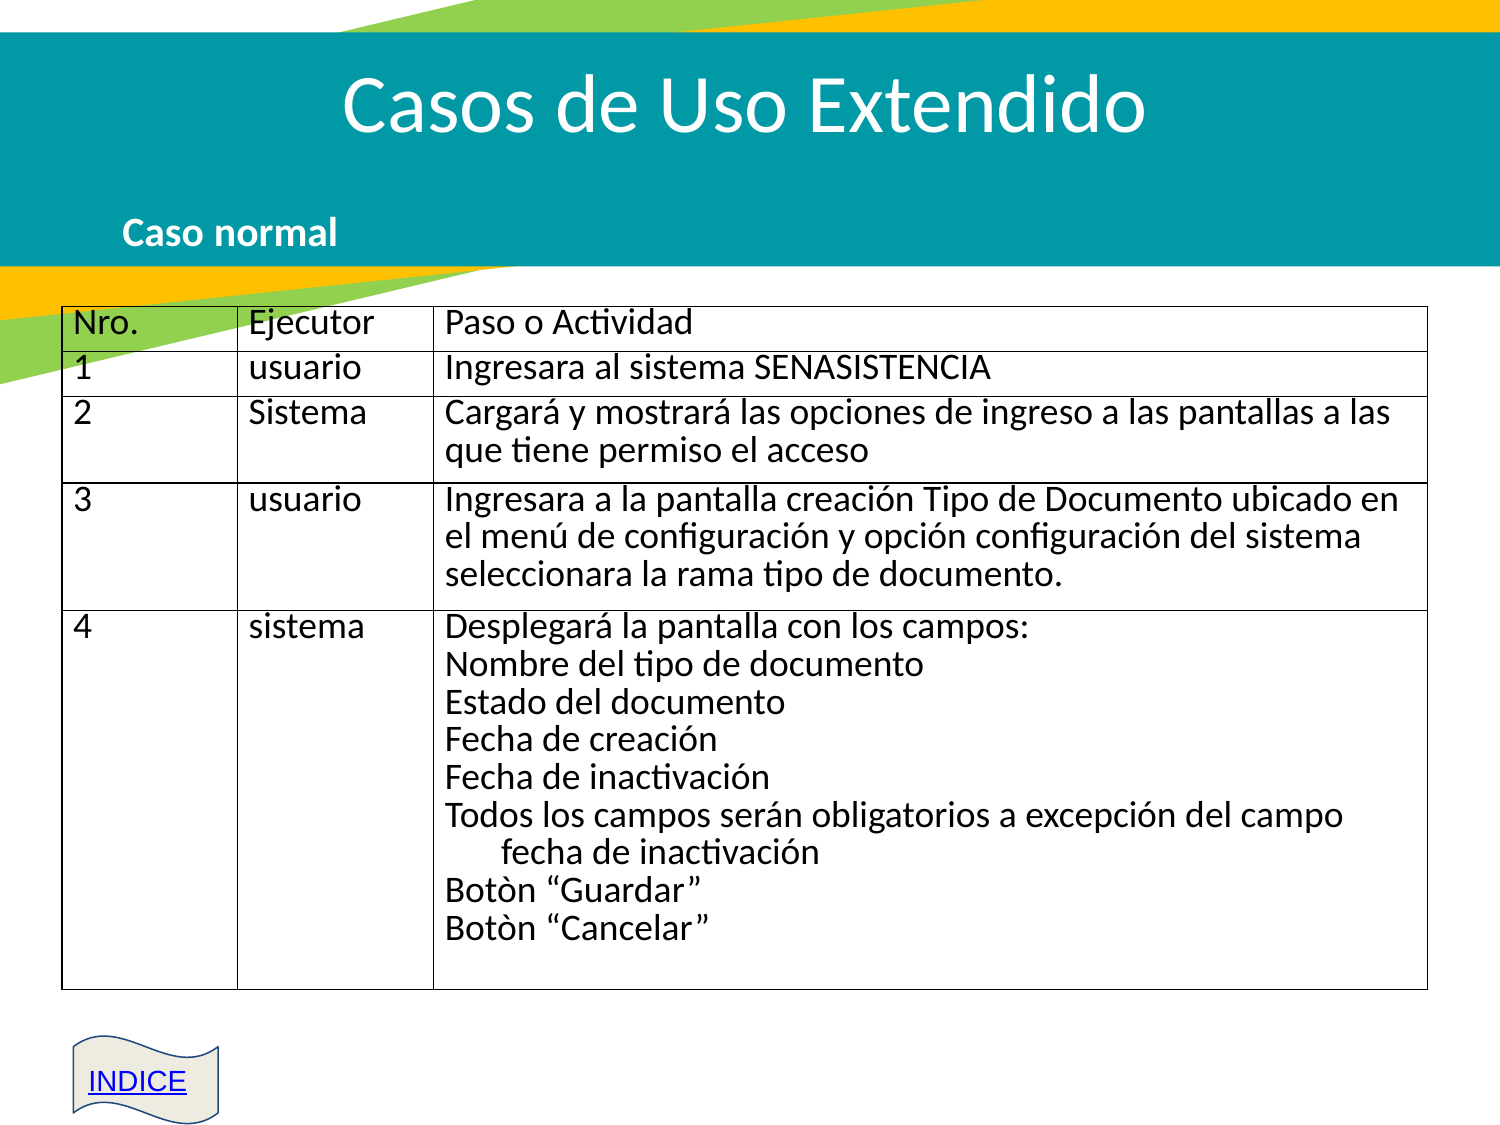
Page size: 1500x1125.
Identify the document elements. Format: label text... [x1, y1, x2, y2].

table_header Ejecutor [238, 307, 433, 351]
table_cell 2 [63, 397, 237, 482]
table_cell Ingresara a la pantalla creación Tipo de Documento ubicado en el menú de configuración y opción configuración del sistema seleccionara la rama tipo de documento. [434, 484, 1427, 610]
table_header Paso o Actividad [434, 307, 1427, 351]
table_cell Cargará y mostrará las opciones de ingreso a las pantallas a las que tiene permiso el acceso [434, 397, 1427, 482]
table_cell 1 [63, 352, 237, 396]
table_cell sistema [238, 611, 433, 989]
table_cell Sistema [238, 397, 433, 482]
table_cell Desplegará la pantalla con los campos: Nombre del tipo de documento Estado del documento Fecha de creación Fecha de inactivación Todos los campos serán obligatorios a excepción del campo fecha de inactivación Botòn “Guardar” Botòn “Cancelar” [434, 611, 1427, 989]
table_cell usuario [238, 484, 433, 610]
text_box Casos de Uso Extendido​ [73, 41, 1418, 157]
table_cell 3 [63, 484, 237, 610]
text_box Caso normal​ [107, 197, 858, 263]
table_cell usuario [238, 352, 433, 396]
text_box INDICE [73, 1036, 219, 1124]
table_cell 4 [63, 611, 237, 989]
table_header Nro. [63, 307, 237, 351]
table_cell Ingresara al sistema SENASISTENCIA [434, 352, 1427, 396]
